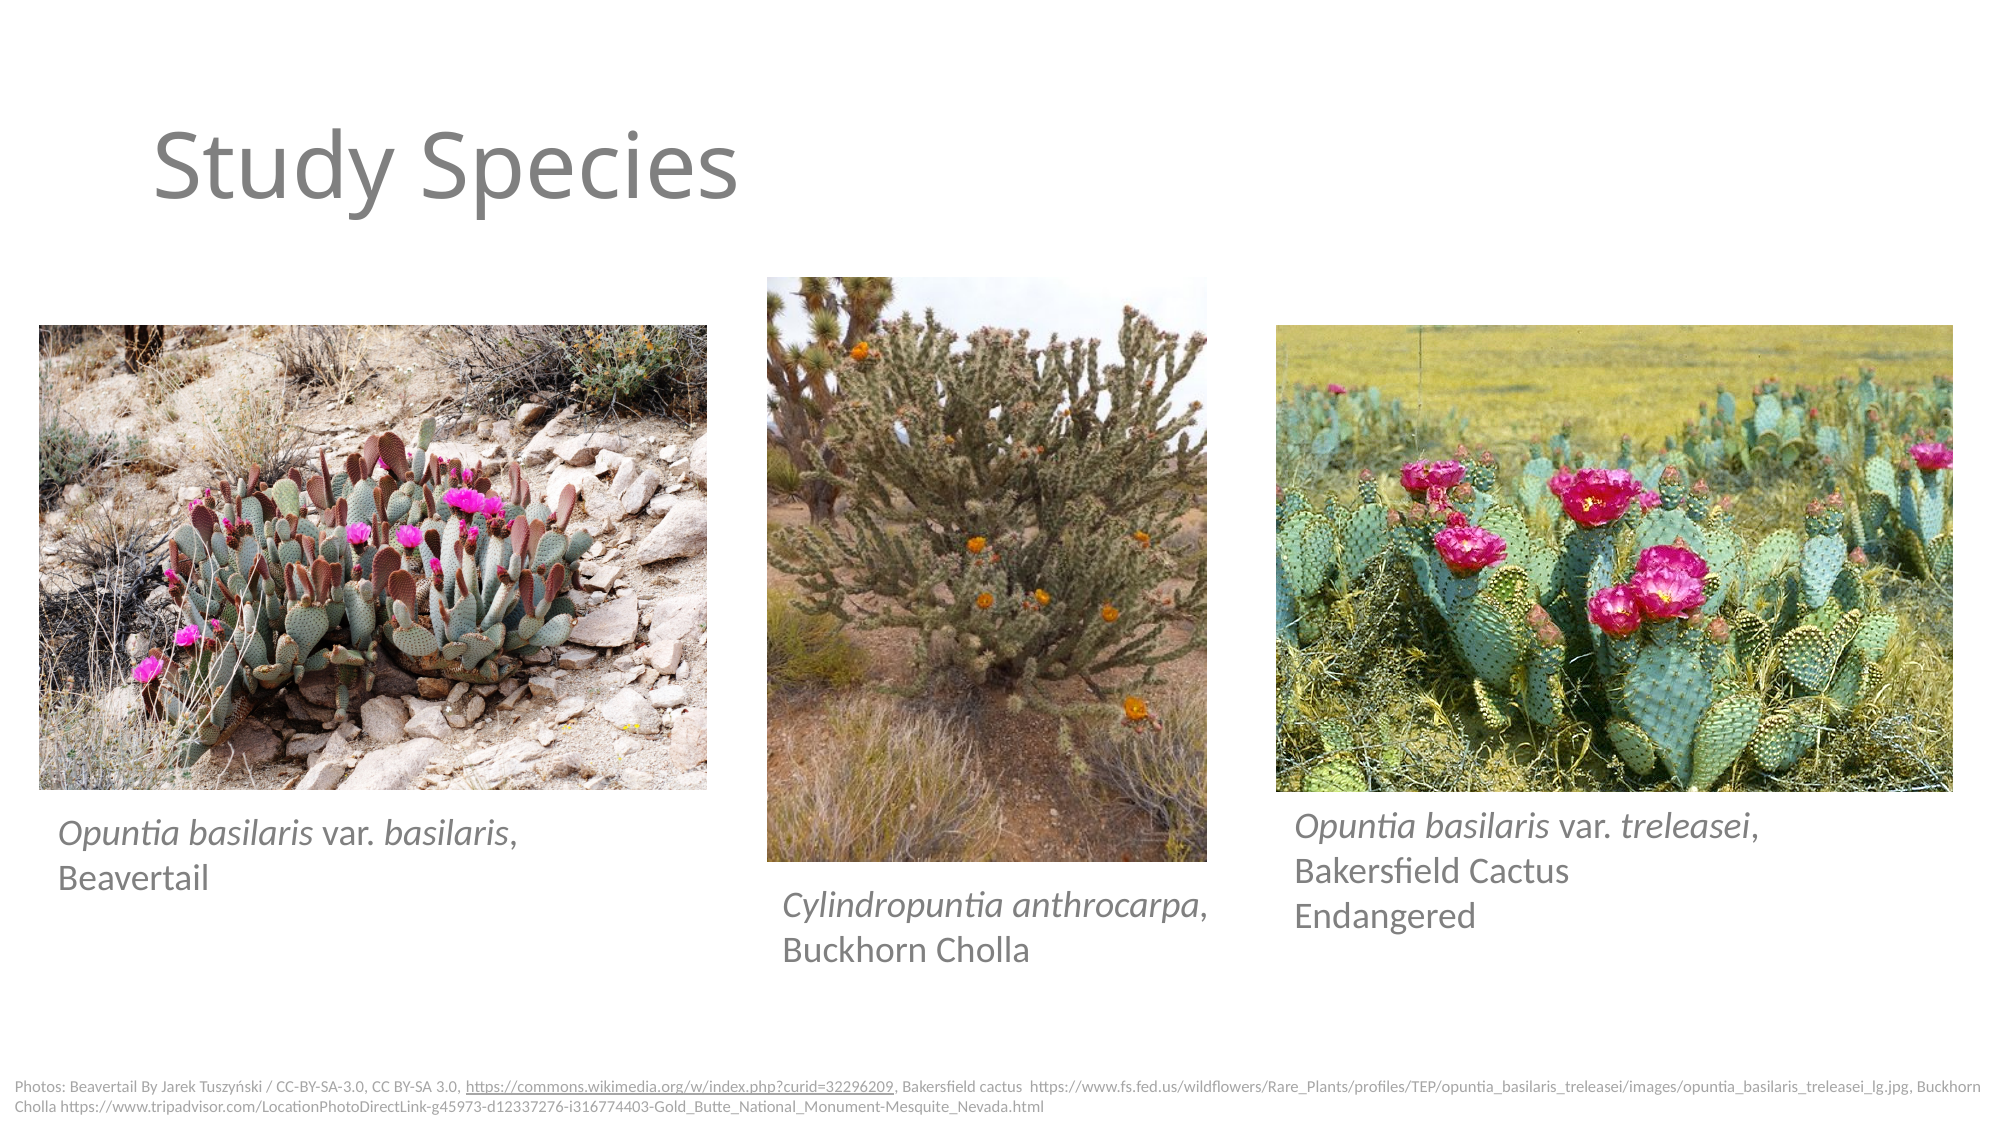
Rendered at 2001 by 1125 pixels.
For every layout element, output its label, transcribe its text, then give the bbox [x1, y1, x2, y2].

text_box Photos: Beavertail By Jarek Tuszyński / CC-BY-SA-3.0, CC BY-SA 3.0, https://commons.wikimedia.org/w/index.php?curid=32296209, Bakersfield cactus https://www.fs.fed.us/wildflowers/Rare_Plants/profiles/TEP/opuntia_basilaris_treleasei/images/opuntia_basilaris_treleasei_lg.jpg, Buckhorn Cholla https://www.tripadvisor.com/LocationPhotoDirectLink-g45973-d12337276-i316774403-Gold_Butte_National_Monument-Mesquite_Nevada.html [0, 1068, 2000, 1123]
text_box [767, 277, 1233, 979]
title Study Species [137, 59, 1863, 278]
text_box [1276, 325, 1953, 991]
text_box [39, 325, 707, 907]
